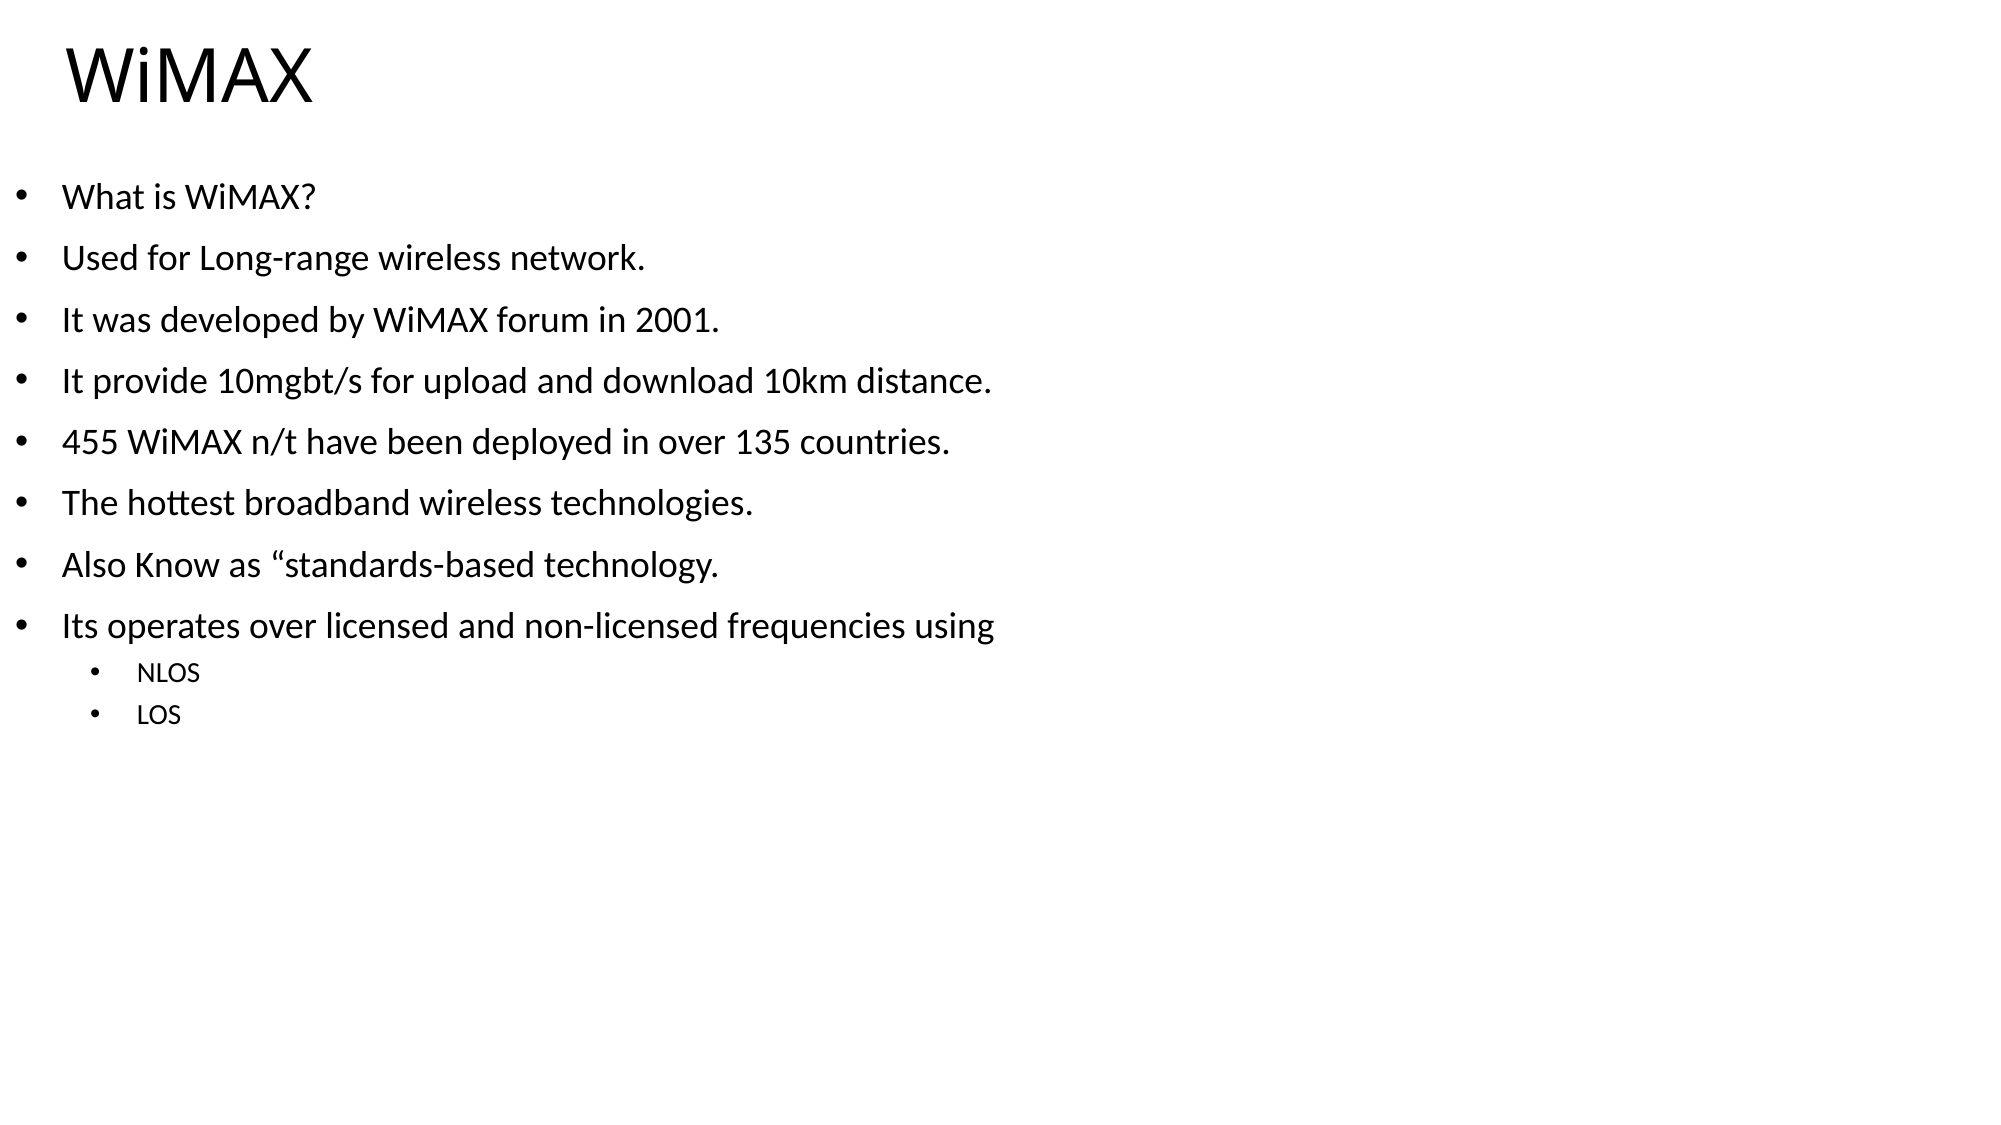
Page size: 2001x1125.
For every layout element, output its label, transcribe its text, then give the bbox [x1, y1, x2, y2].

title WiMAX [50, 23, 1862, 126]
list What is WiMAX? Used for Long-range wireless network. It was developed by WiMAX forum in 2001. It provide 10mgbt/s for upload and download 10km distance. 455 WiMAX n/t have been deployed in over 135 countries. The hottest broadband wireless technologies. Also Know as “standards-based technology. Its operates over licensed and non-licensed frequencies using NLOS LOS [0, 169, 1862, 1125]
